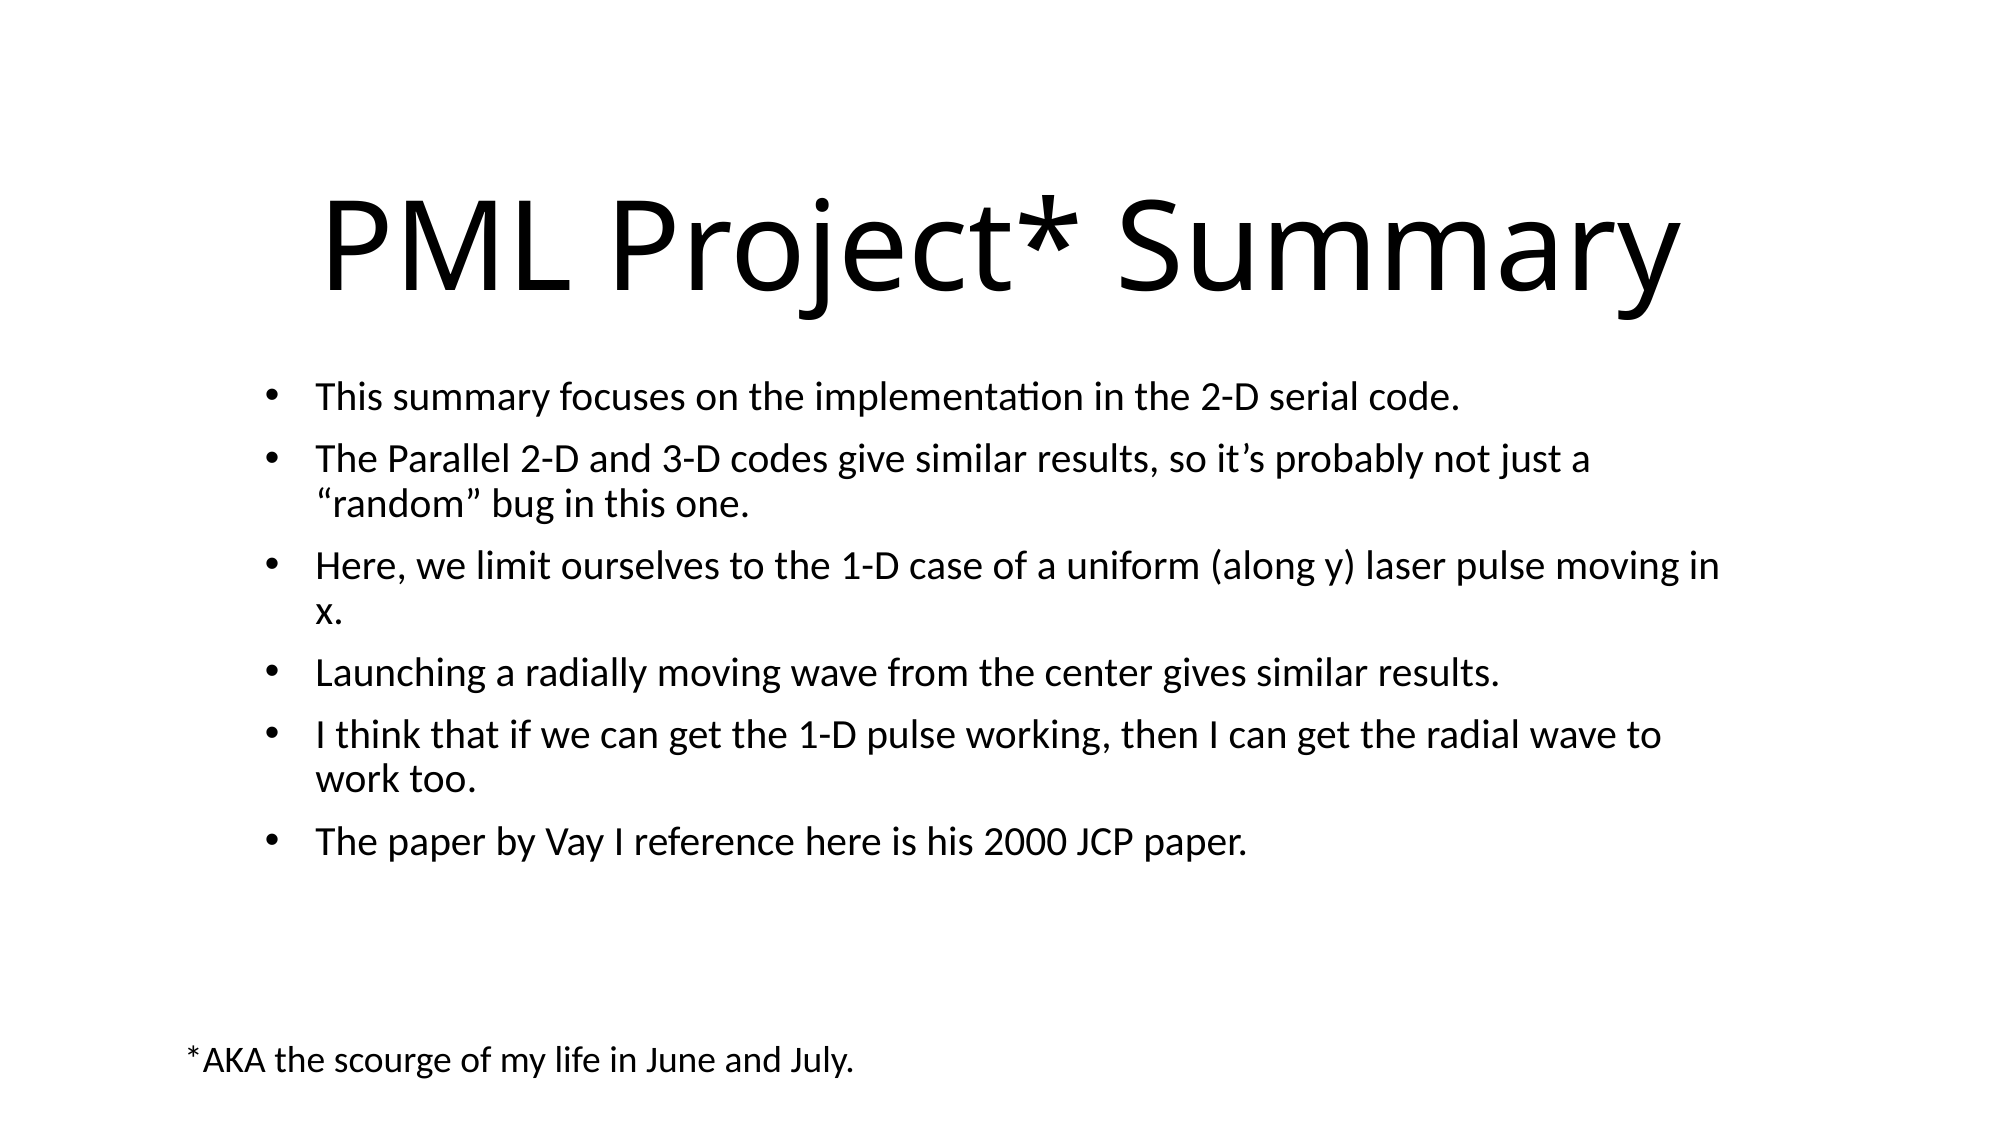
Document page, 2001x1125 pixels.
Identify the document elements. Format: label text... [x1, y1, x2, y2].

subtitle This summary focuses on the implementation in the 2-D serial code. The Parallel 2-D and 3-D codes give similar results, so it’s probably not just a “random” bug in this one. Here, we limit ourselves to the 1-D case of a uniform (along y) laser pulse moving in x. Launching a radially moving wave from the center gives similar results. I think that if we can get the 1-D pulse working, then I can get the radial wave to work too. The paper by Vay I reference here is his 2000 JCP paper. [249, 367, 1750, 876]
text_box *AKA the scourge of my life in June and July. [169, 1027, 1844, 1088]
title PML Project* Summary [249, 157, 1750, 326]
